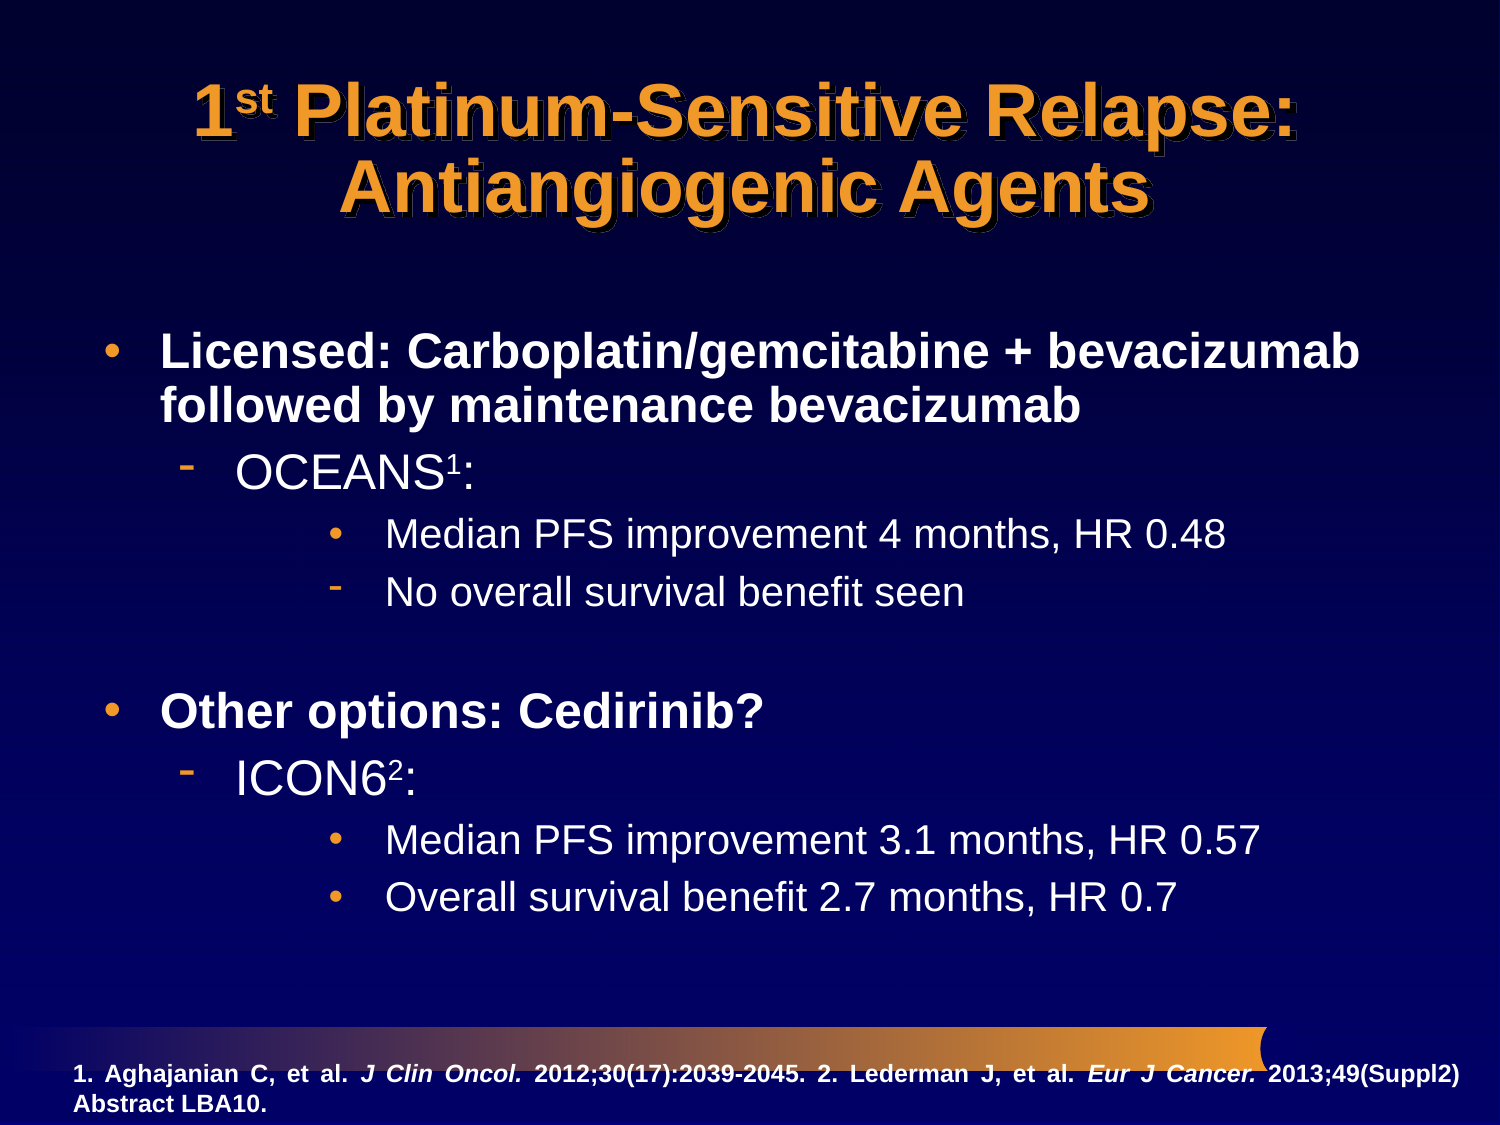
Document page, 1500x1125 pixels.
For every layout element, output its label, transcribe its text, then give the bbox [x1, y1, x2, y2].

text_box 1. Aghajanian C, et al. J Clin Oncol. 2012;30(17):2039-2045. 2. Lederman J, et al. Eur J Cancer. 2013;49(Suppl2) Abstract LBA10. [58, 1050, 1475, 1125]
title 1st Platinum-Sensitive Relapse: Antiangiogenic Agents [50, 57, 1441, 245]
text_box Licensed: Carboplatin/gemcitabine + bevacizumab followed by maintenance bevacizumab OCEANS1: Median PFS improvement 4 months, HR 0.48 No overall survival benefit seen Other options: Cedirinib? ICON62: Median PFS improvement 3.1 months, HR 0.57 Overall survival benefit 2.7 months, HR 0.7 [13, 245, 1484, 929]
